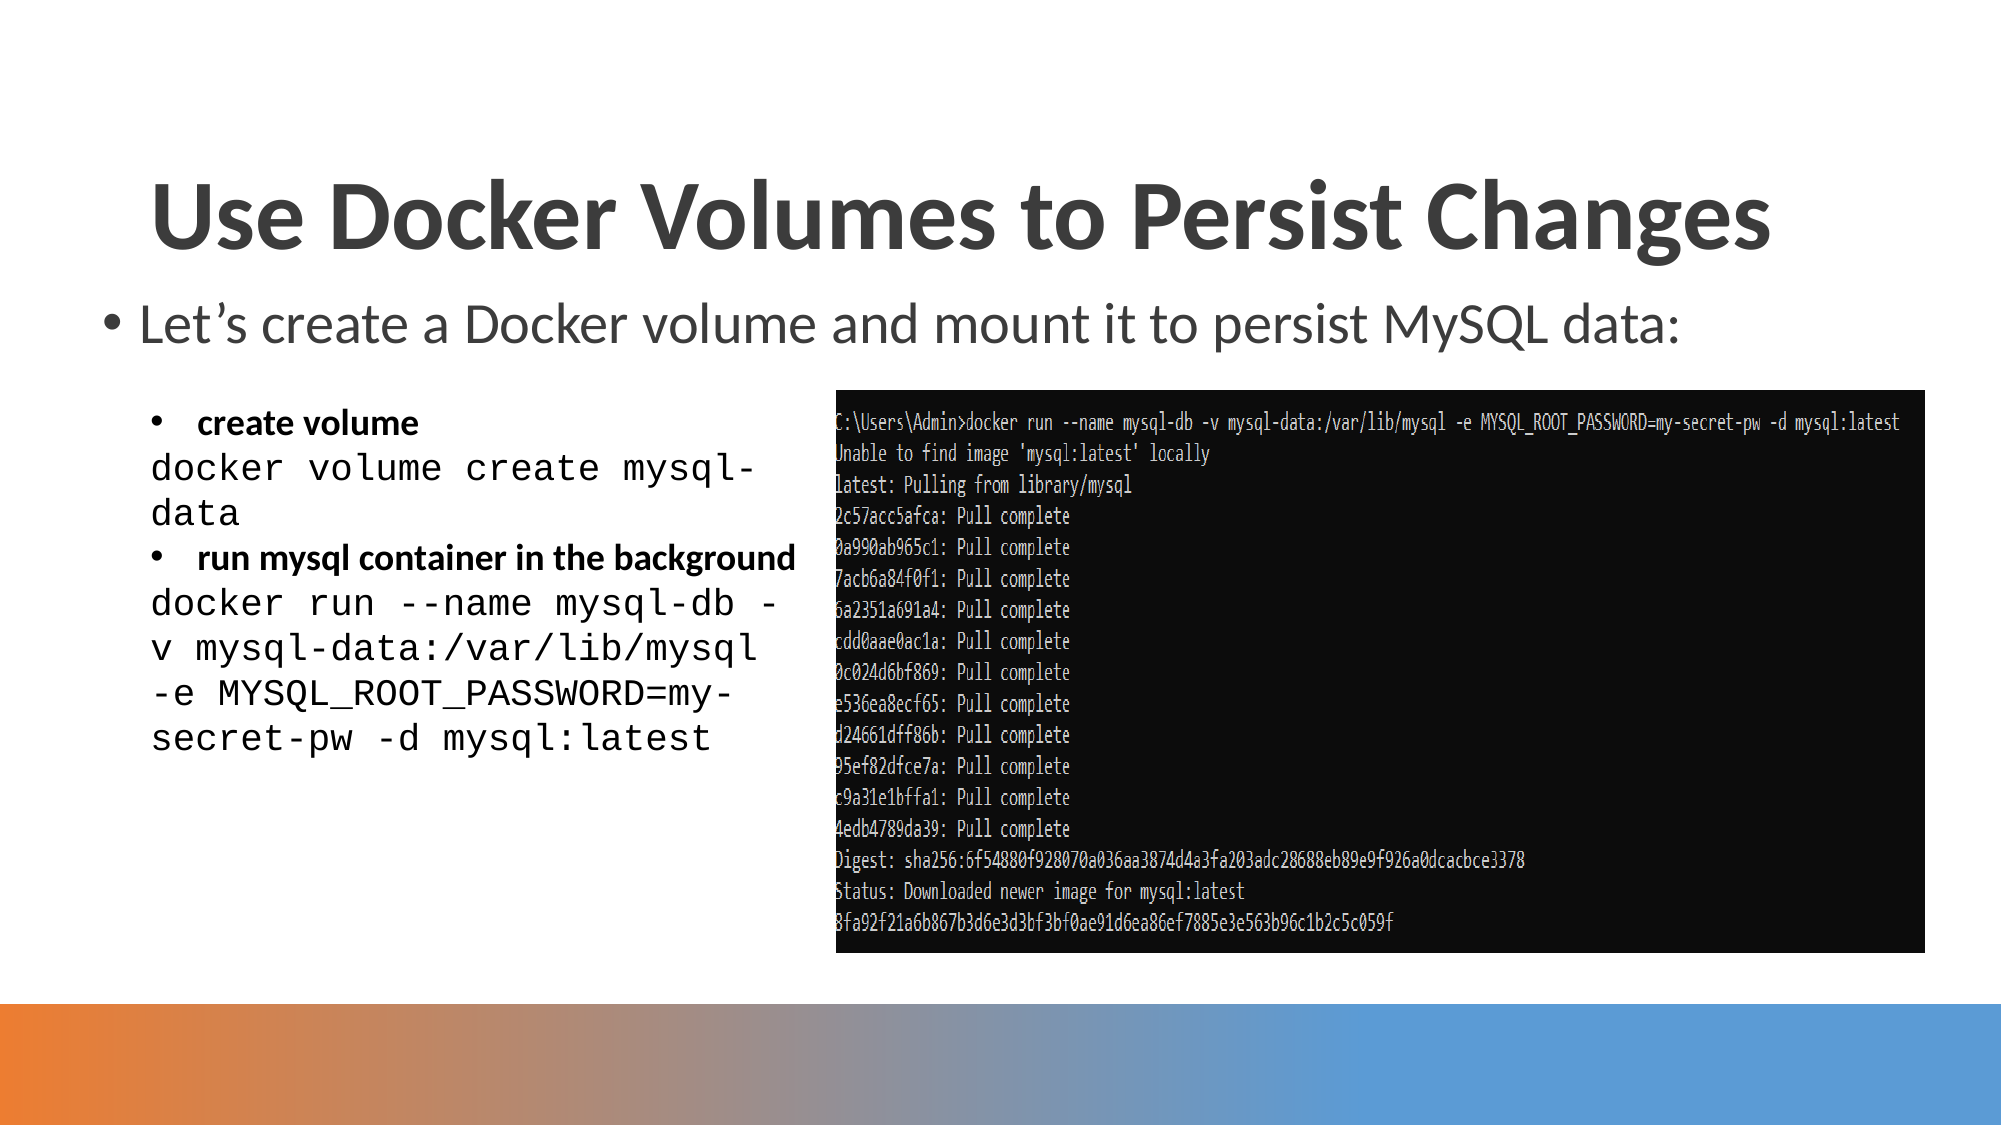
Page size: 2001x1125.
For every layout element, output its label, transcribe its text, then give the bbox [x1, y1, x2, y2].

list Use Docker Volumes to Persist Changes [135, 155, 1879, 256]
picture [836, 390, 1925, 954]
text_box create volume docker volume create mysql-data run mysql container in the background docker run --name mysql-db -v mysql-data:/var/lib/mysql -e MYSQL_ROOT_PASSWORD=my-secret-pw -d mysql:latest [135, 390, 817, 766]
list Let’s create a Docker volume and mount it to persist MySQL data: [86, 285, 1731, 361]
